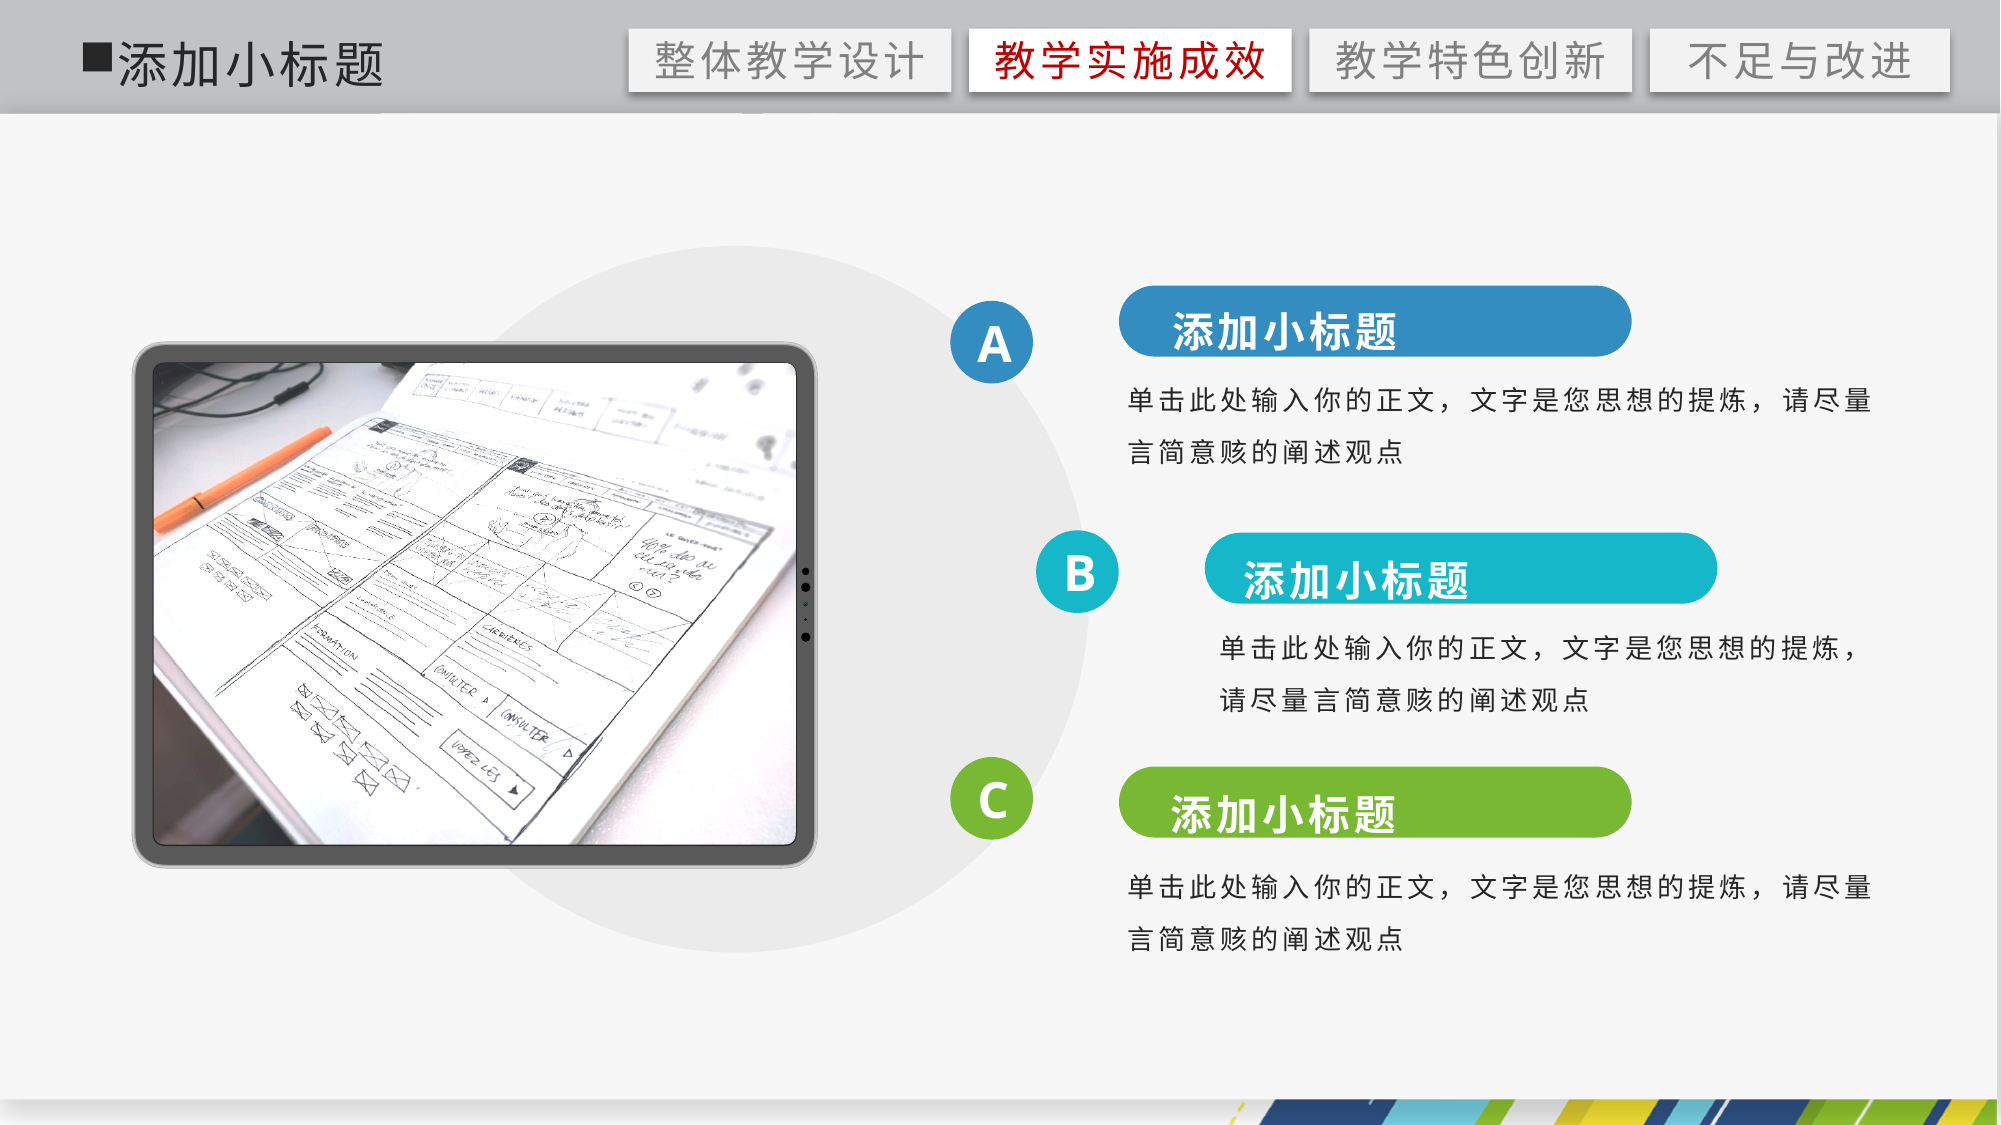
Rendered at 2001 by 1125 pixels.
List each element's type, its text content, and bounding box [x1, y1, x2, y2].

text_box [1118, 764, 1632, 838]
text_box 添加小标题 [64, 25, 451, 101]
text_box B [1035, 529, 1120, 615]
text_box A [949, 299, 1035, 385]
picture [0, 1100, 1997, 1125]
text_box [152, 361, 797, 846]
text_box 单击此处输入你的正文，文字是您思想的提炼，请尽量言简意赅的阐述观点 [1112, 356, 1912, 476]
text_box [1204, 529, 1718, 604]
text_box [492, 244, 1090, 954]
text_box 单击此处输入你的正文，文字是您思想的提炼，请尽量言简意赅的阐述观点 [1204, 604, 1916, 723]
text_box [133, 342, 817, 867]
text_box C [949, 755, 1035, 841]
text_box 单击此处输入你的正文，文字是您思想的提炼，请尽量言简意赅的阐述观点 [1112, 843, 1912, 963]
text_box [800, 567, 811, 642]
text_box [1118, 280, 1632, 357]
